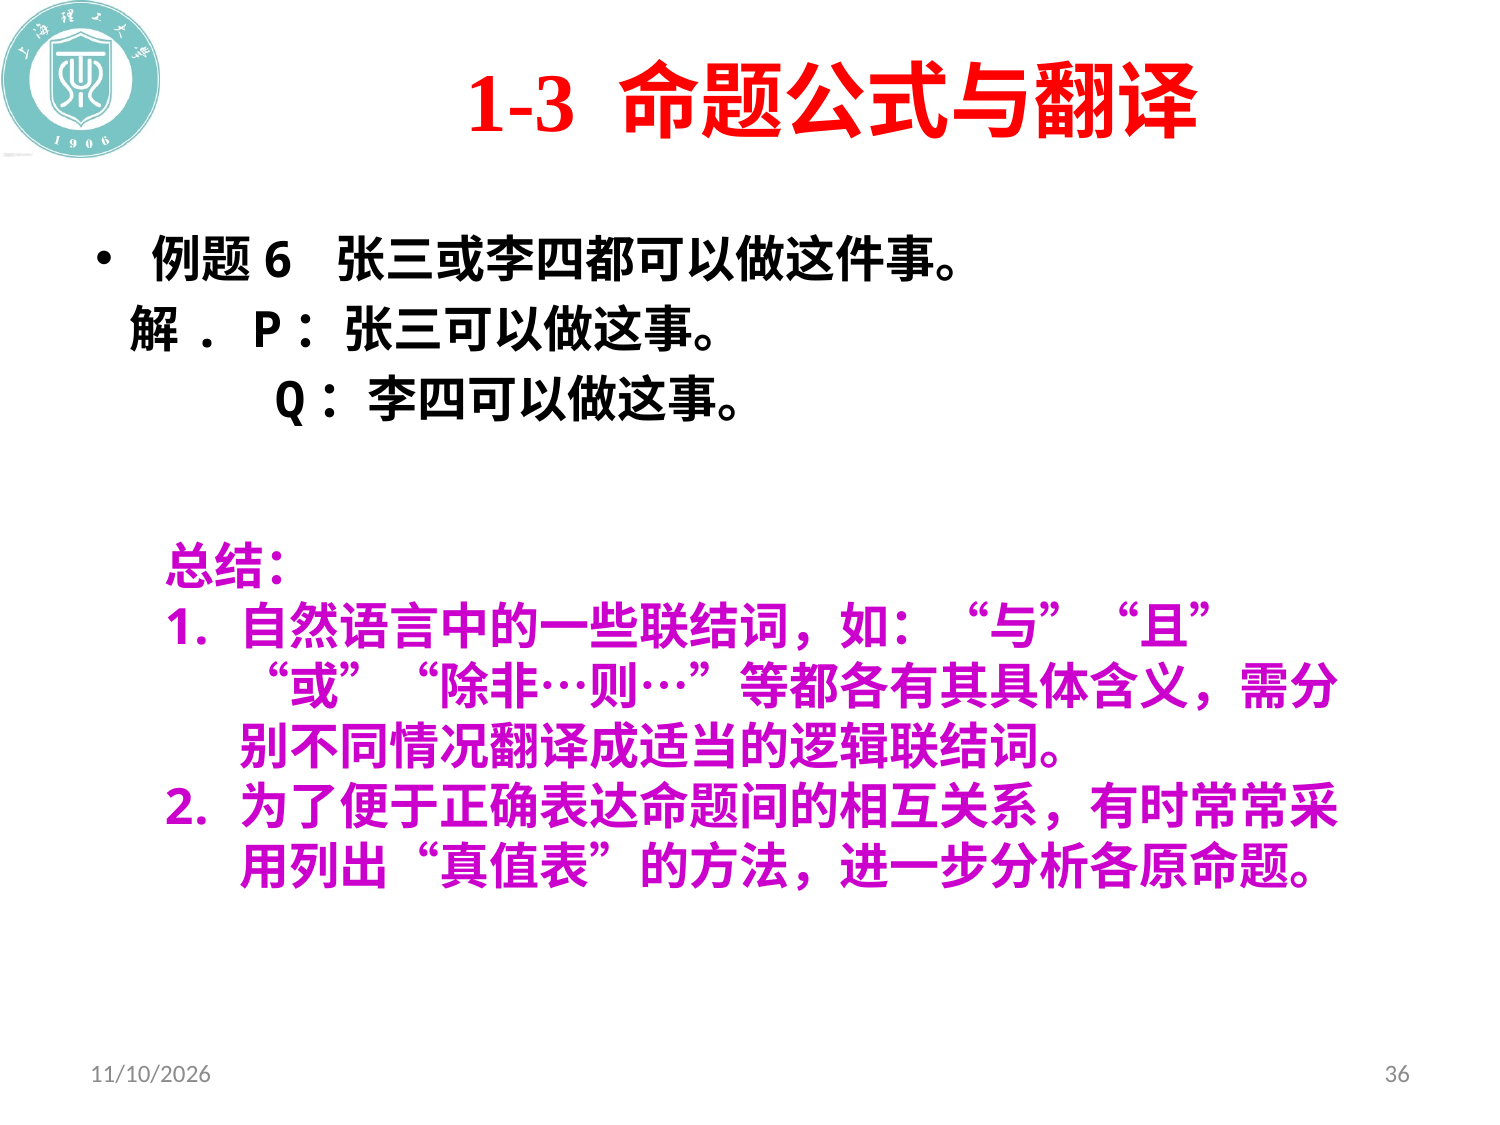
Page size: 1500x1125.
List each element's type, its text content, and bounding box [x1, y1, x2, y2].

slide_number 36 [1074, 1042, 1425, 1103]
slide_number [75, 1042, 425, 1103]
text_box 总结： 自然语言中的一些联结词，如：“与”“且”“或”“除非…则…”等都各有其具体含义，需分别不同情况翻译成适当的逻辑联结词。 为了便于正确表达命题间的相互关系，有时常常采用列出“真值表”的方法，进一步分析各原命题。 [74, 527, 1391, 902]
picture [1, 0, 160, 158]
title 1-3 命题公式与翻译 [195, 11, 1471, 185]
